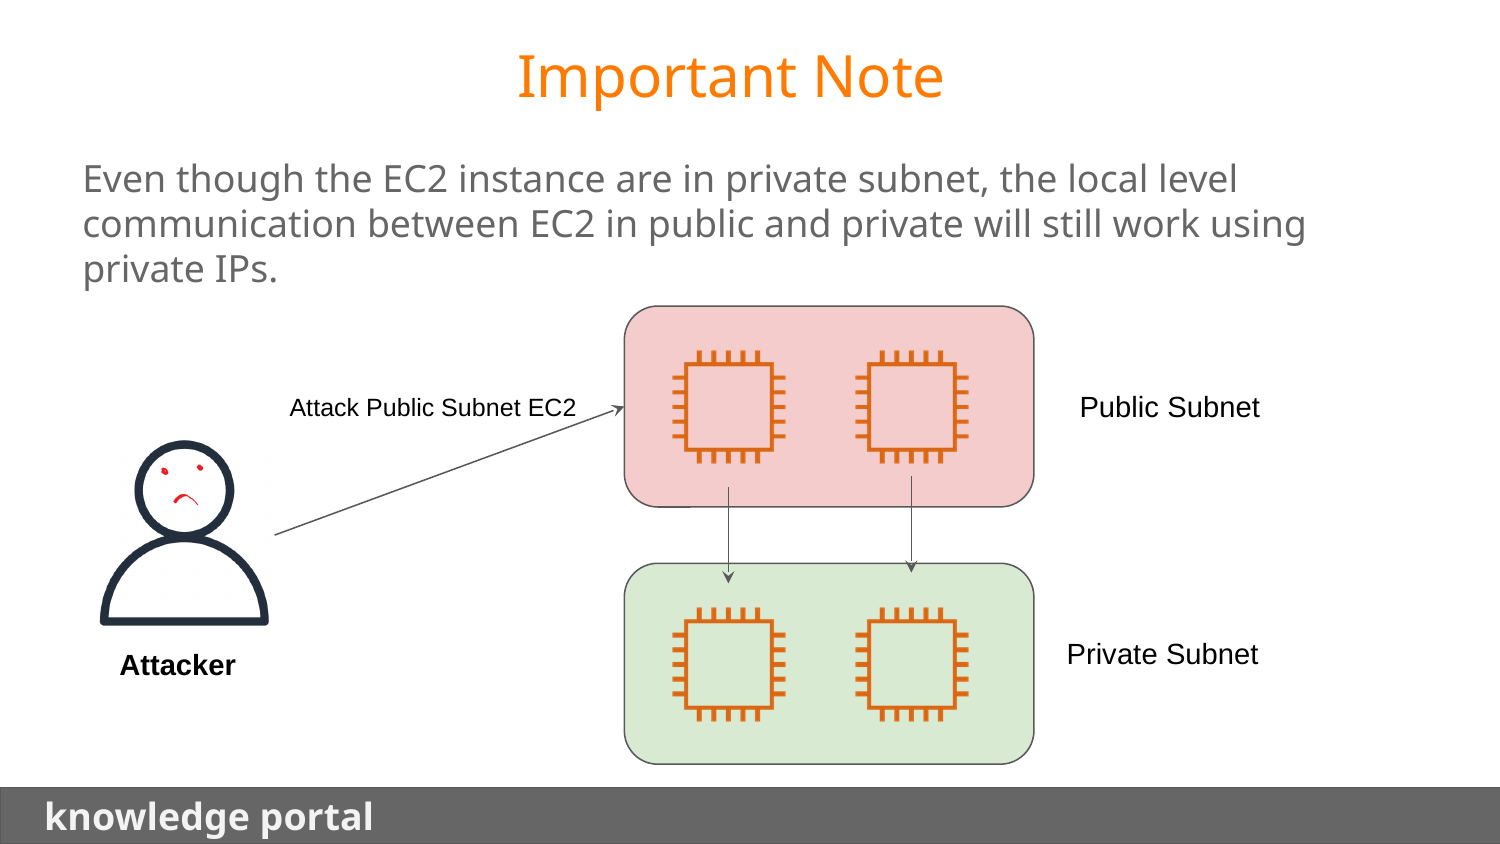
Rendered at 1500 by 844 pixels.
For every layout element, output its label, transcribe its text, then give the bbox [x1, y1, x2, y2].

picture [853, 347, 970, 466]
text_box Even though the EC2 instance are in private subnet, the local level communication between EC2 in public and private will still work using private IPs. [67, 140, 1418, 332]
text_box knowledge portal [0, 787, 1500, 844]
picture [670, 604, 787, 723]
text_box Attack Public Subnet EC2 [274, 376, 594, 405]
text_box Attacker [104, 639, 270, 696]
text_box [624, 306, 1034, 507]
picture [853, 604, 970, 723]
picture [670, 347, 787, 466]
text_box Private Subnet [1051, 620, 1290, 686]
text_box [274, 406, 625, 536]
text_box [624, 563, 1034, 765]
subtitle Important Note [25, 23, 1438, 131]
picture [99, 439, 275, 632]
text_box Public Subnet [1064, 373, 1277, 439]
